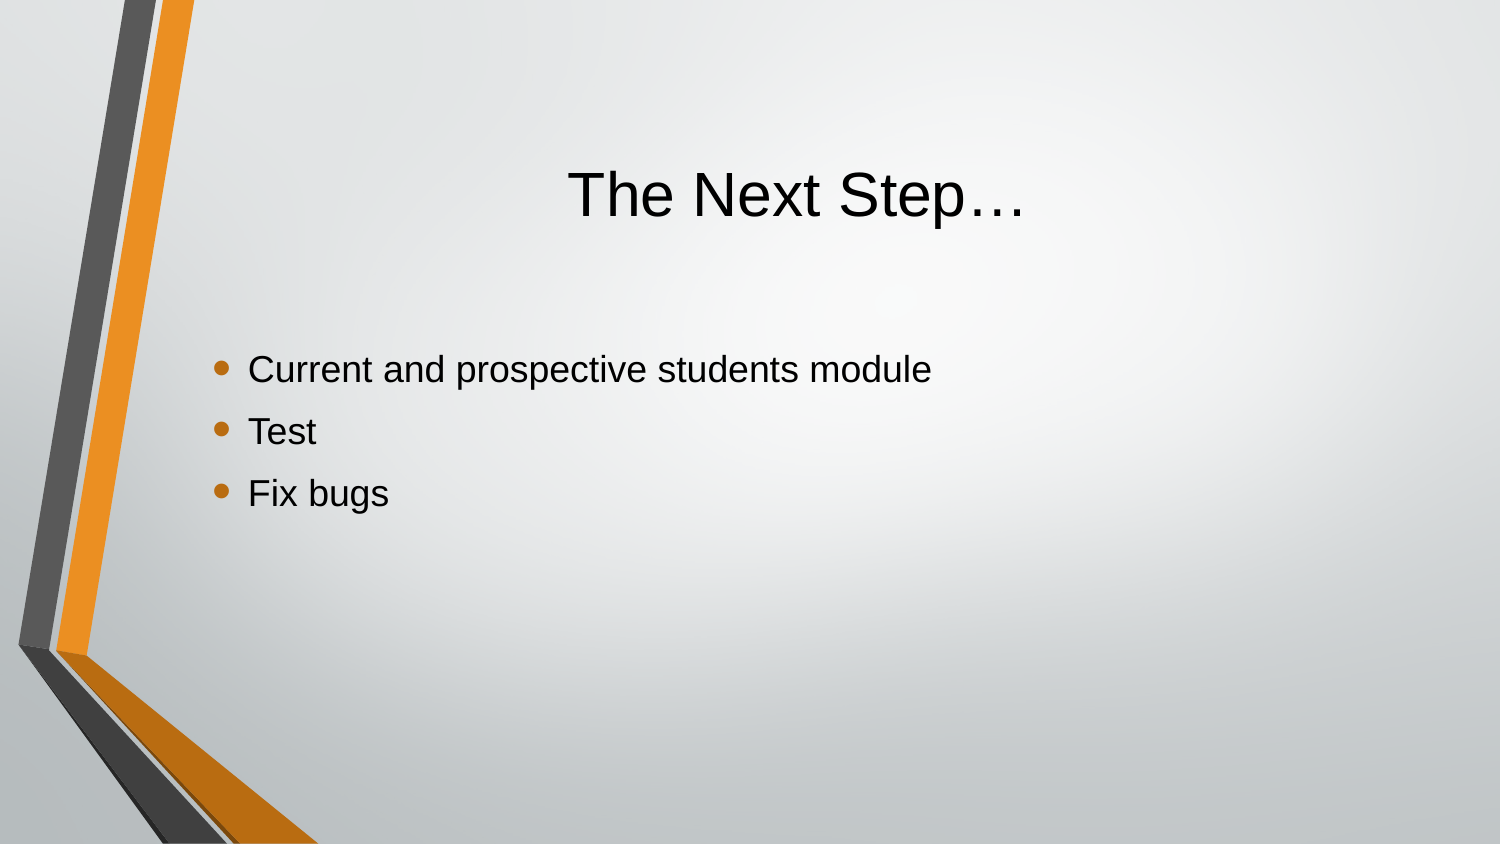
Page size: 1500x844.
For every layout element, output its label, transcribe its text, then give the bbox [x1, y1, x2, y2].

title The Next Step… [182, 83, 1416, 299]
list Current and prospective students module Test Fix bugs [197, 242, 1431, 678]
